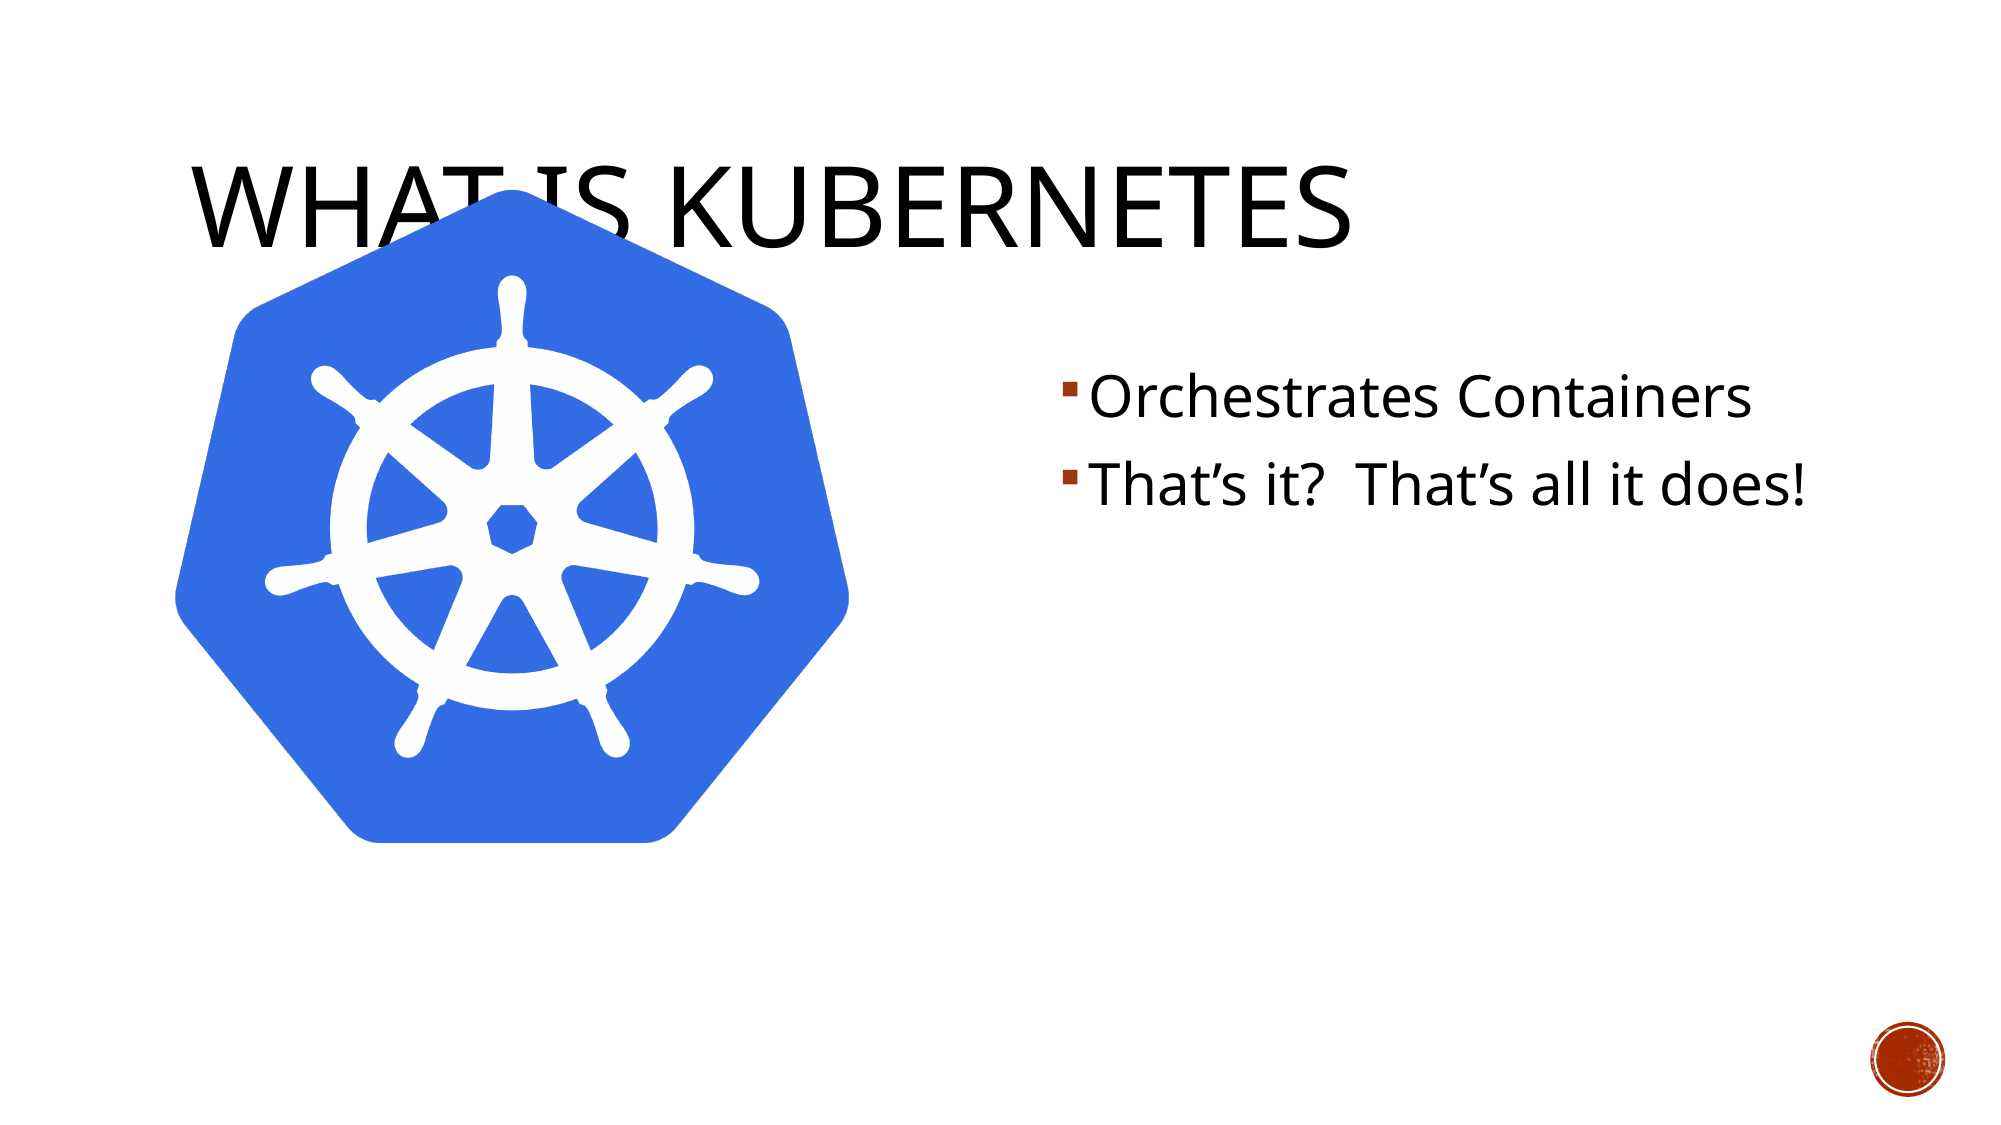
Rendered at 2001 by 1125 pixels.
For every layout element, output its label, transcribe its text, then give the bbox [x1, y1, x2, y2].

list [179, 193, 846, 841]
title What is Kubernetes [175, 79, 1826, 344]
list Orchestrates Containers That’s it? That’s all it does! [1043, 360, 1824, 1013]
